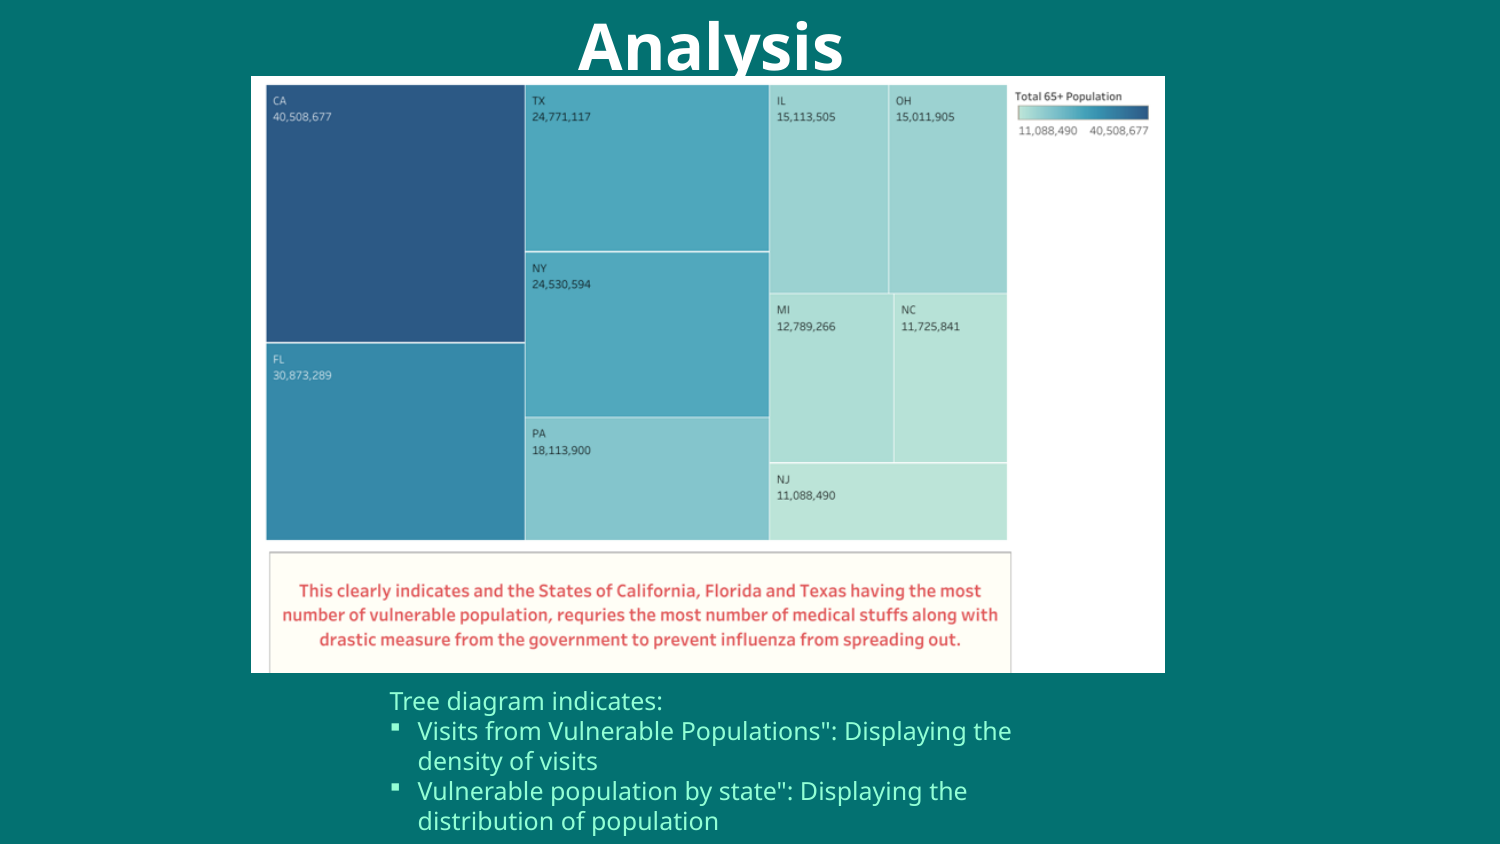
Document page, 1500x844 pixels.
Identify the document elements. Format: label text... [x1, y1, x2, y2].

picture [250, 76, 1165, 674]
text_box Analysis [578, 11, 944, 75]
text_box Tree diagram indicates: Visits from Vulnerable Populations": Displaying the density of visits Vulnerable population by state": Displaying the distribution of population [389, 681, 1026, 844]
